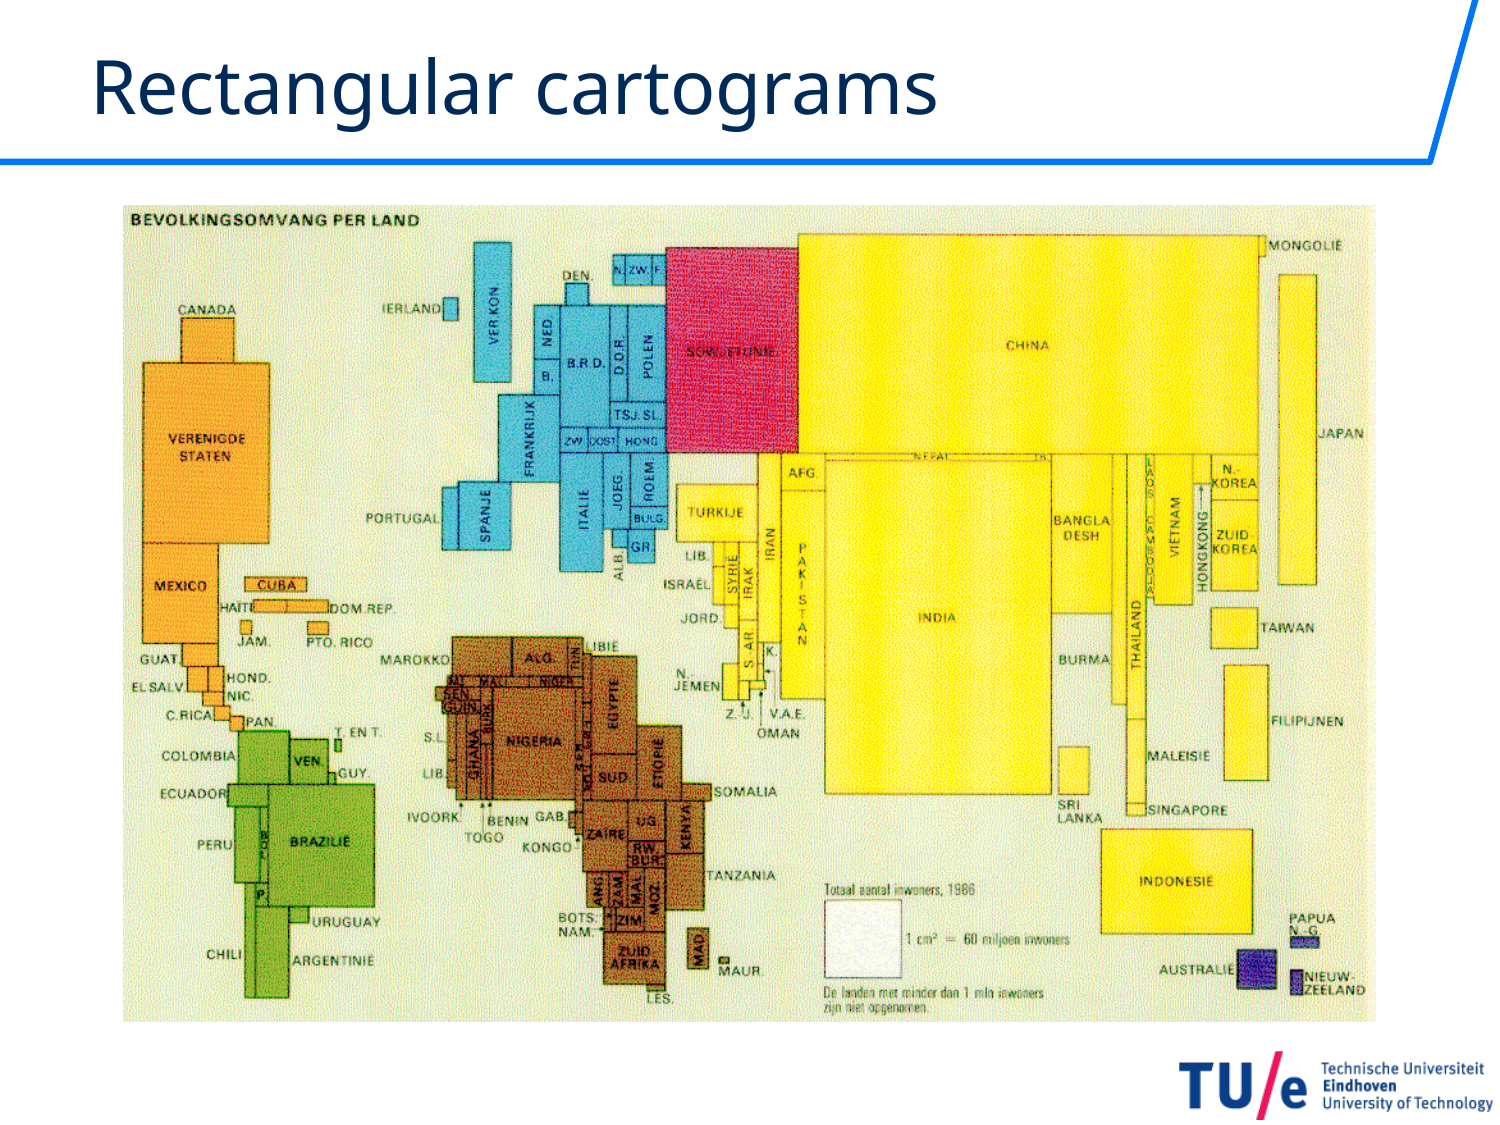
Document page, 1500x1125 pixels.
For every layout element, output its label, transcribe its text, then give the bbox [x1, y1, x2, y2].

picture [123, 205, 1377, 1023]
title Rectangular cartograms [74, 30, 1468, 138]
picture [1179, 1051, 1493, 1120]
